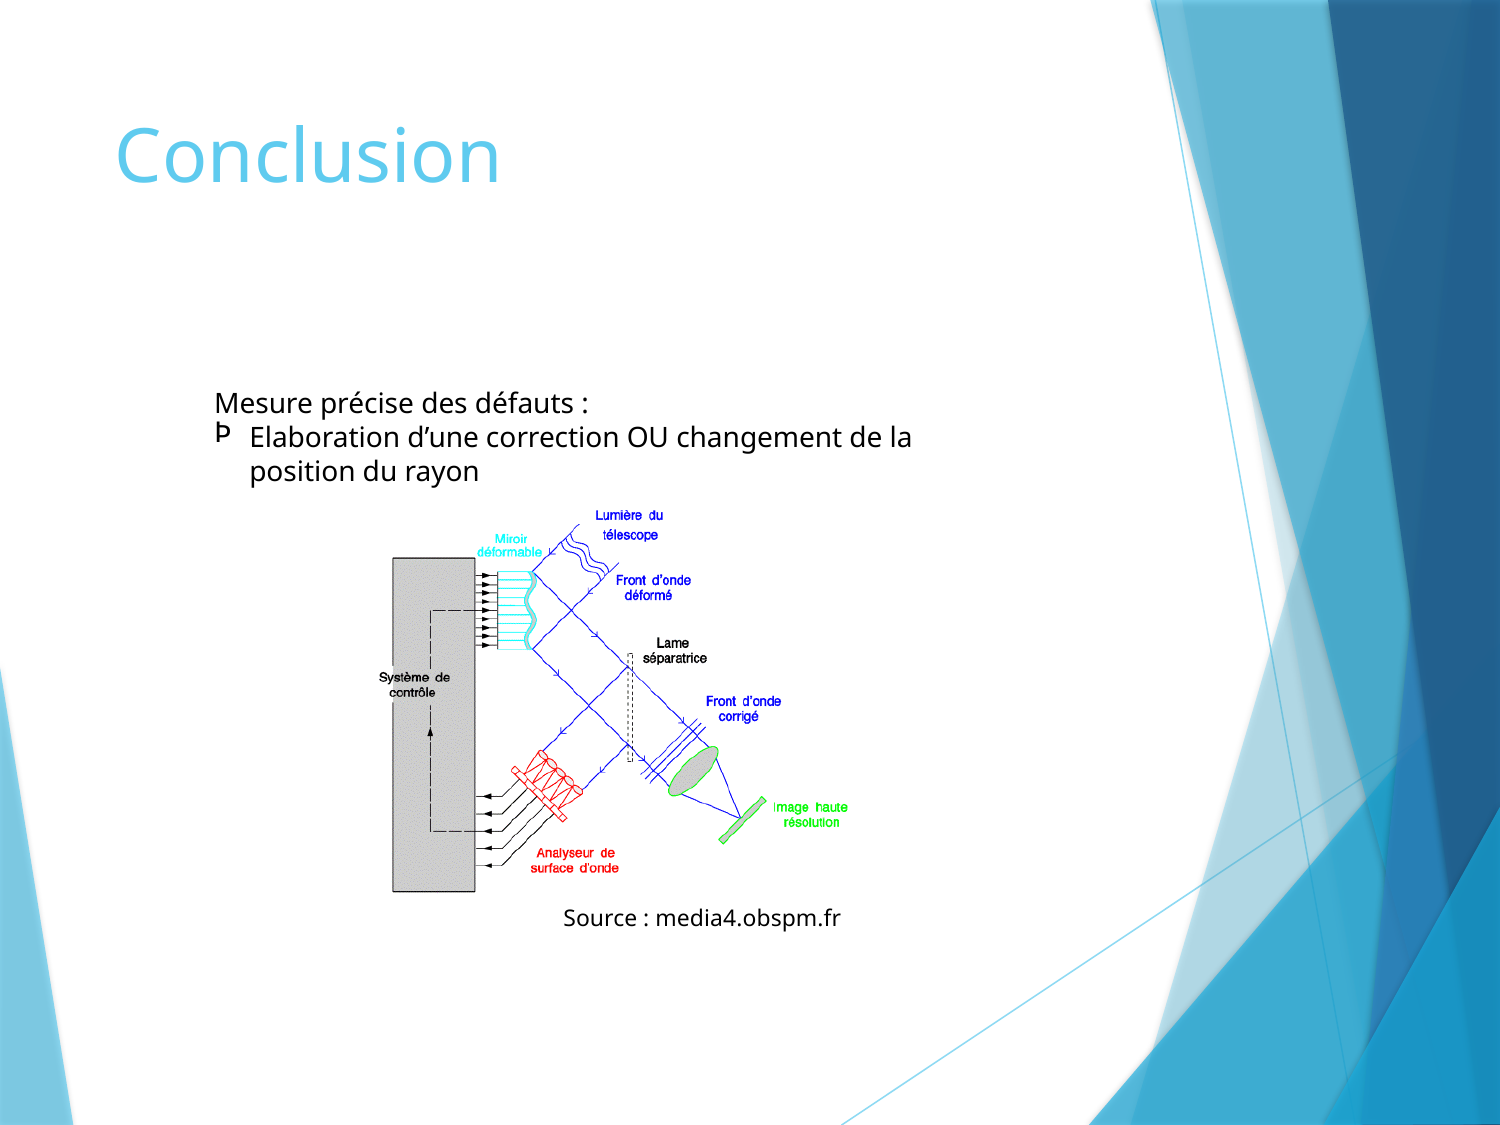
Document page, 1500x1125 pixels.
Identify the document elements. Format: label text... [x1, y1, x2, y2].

title Conclusion [99, 99, 1142, 317]
picture [371, 494, 853, 897]
text_box Mesure précise des défauts : Elaboration d’une correction OU changement de la position du rayon [199, 378, 1025, 494]
text_box Source : media4.obspm.fr [548, 900, 857, 939]
